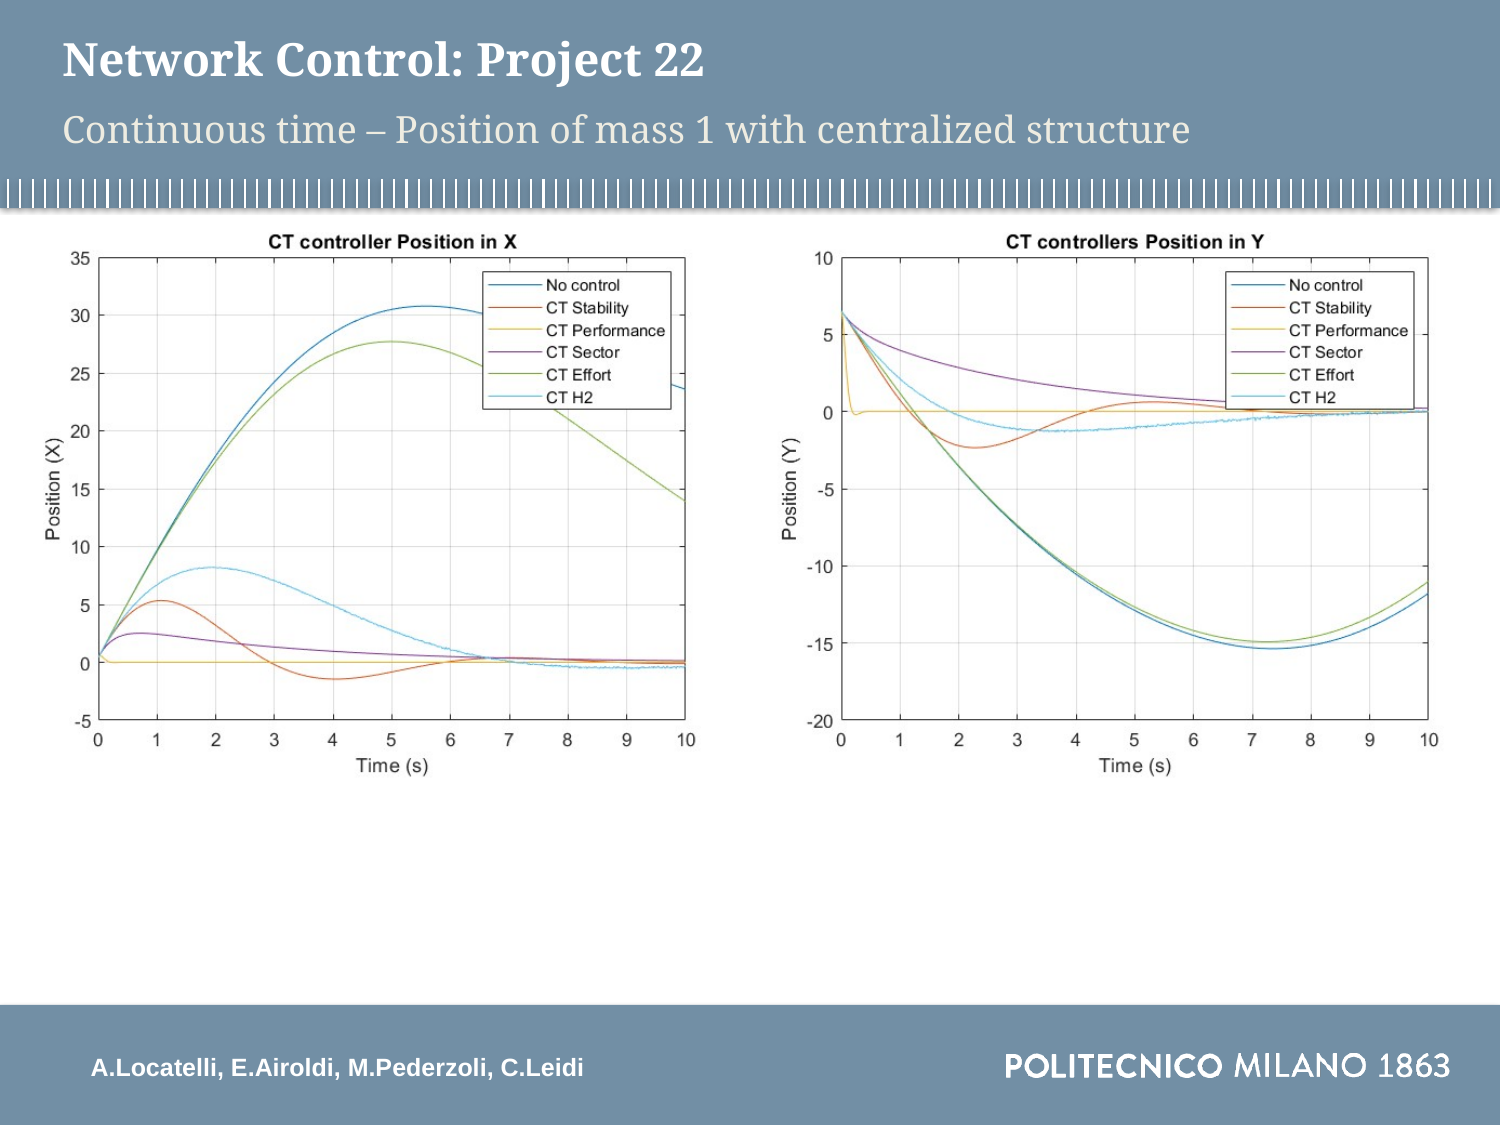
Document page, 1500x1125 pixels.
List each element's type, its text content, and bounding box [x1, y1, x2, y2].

picture [0, 215, 1500, 783]
text_box Continuous time – Position of mass 1 with centralized structure [47, 98, 1228, 159]
picture [999, 1041, 1456, 1089]
title Network Control: Project 22 [47, 22, 1455, 161]
